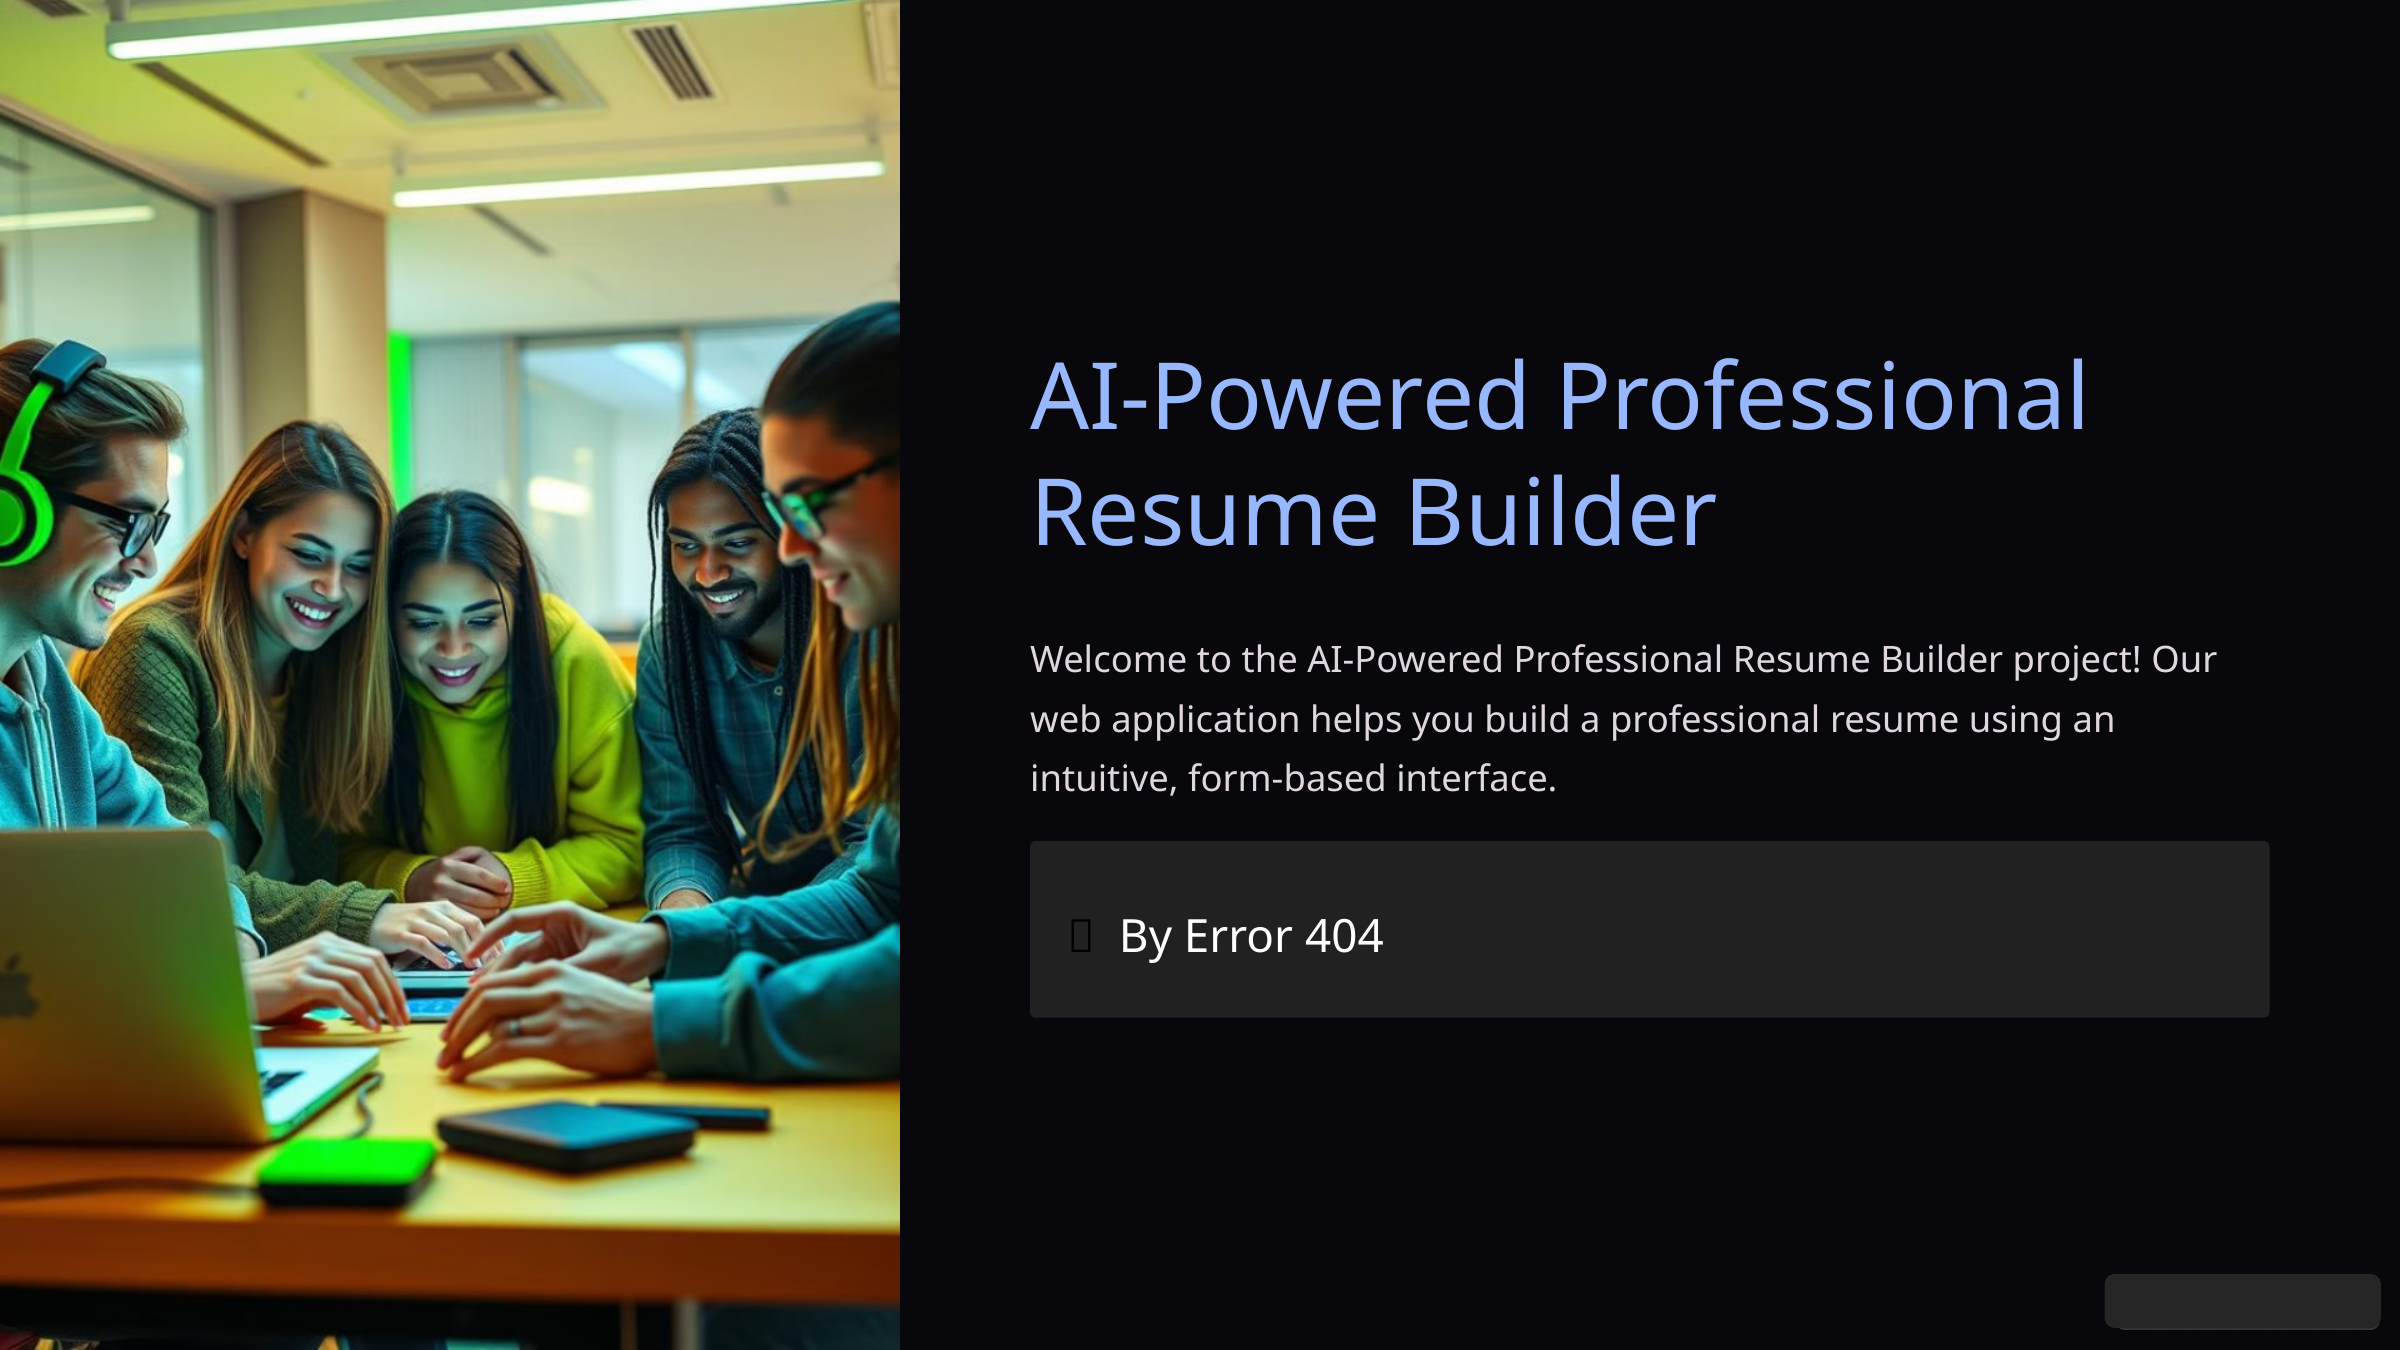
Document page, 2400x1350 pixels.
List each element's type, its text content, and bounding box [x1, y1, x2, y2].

text_box [2104, 1273, 2381, 1328]
picture [0, 0, 900, 1350]
picture [2106, 1271, 2389, 1339]
text_box 🗿 By Error 404 [1067, 887, 2233, 966]
text_box AI-Powered Professional Resume Builder [1030, 332, 2270, 565]
text_box [1030, 841, 2270, 1018]
text_box Welcome to the AI-Powered Professional Resume Builder project! Our web application helps you build a professional resume using an intuitive, form-based interface. [1030, 620, 2270, 800]
